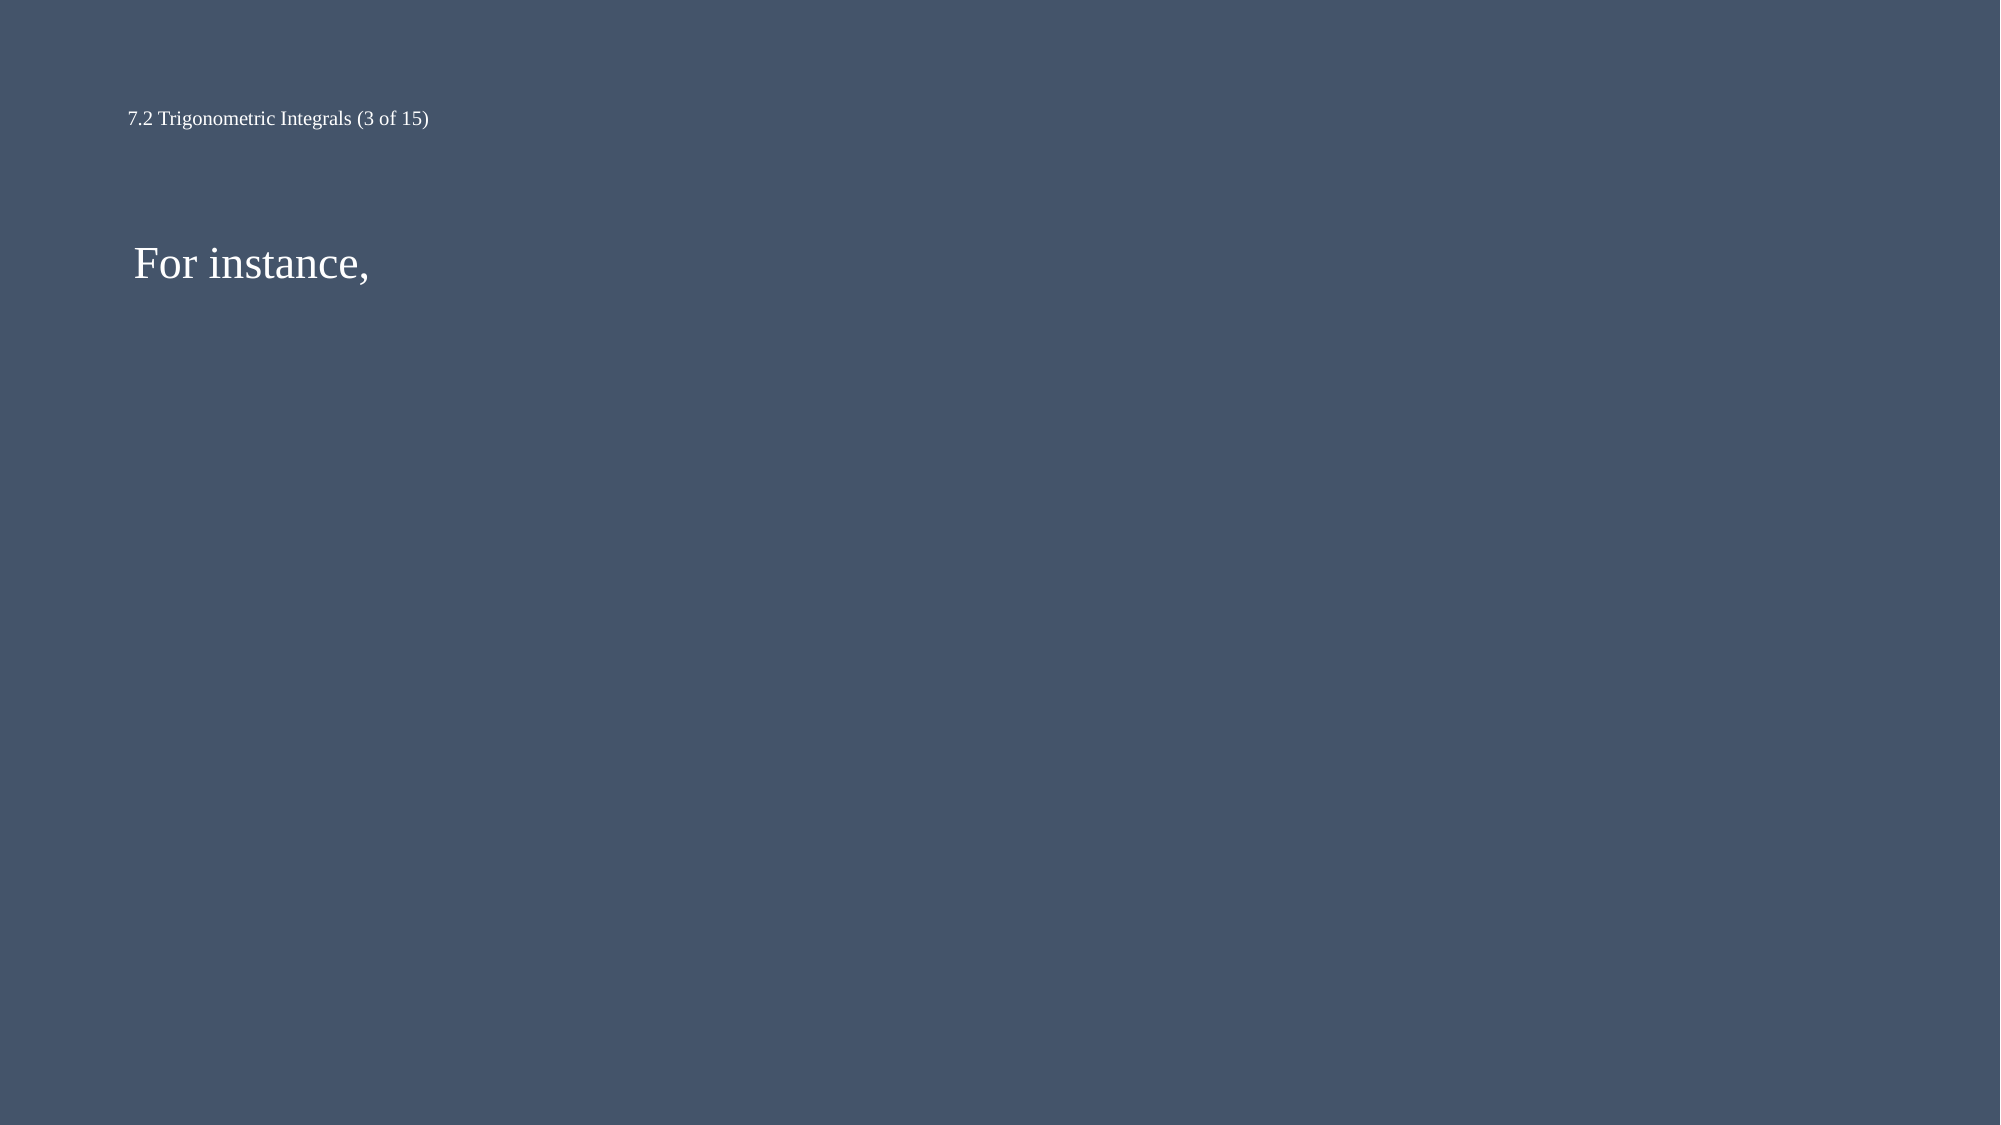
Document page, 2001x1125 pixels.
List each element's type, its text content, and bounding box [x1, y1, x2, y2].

title 7.2 Trigonometric Integrals (3 of 15) [112, 99, 1775, 203]
